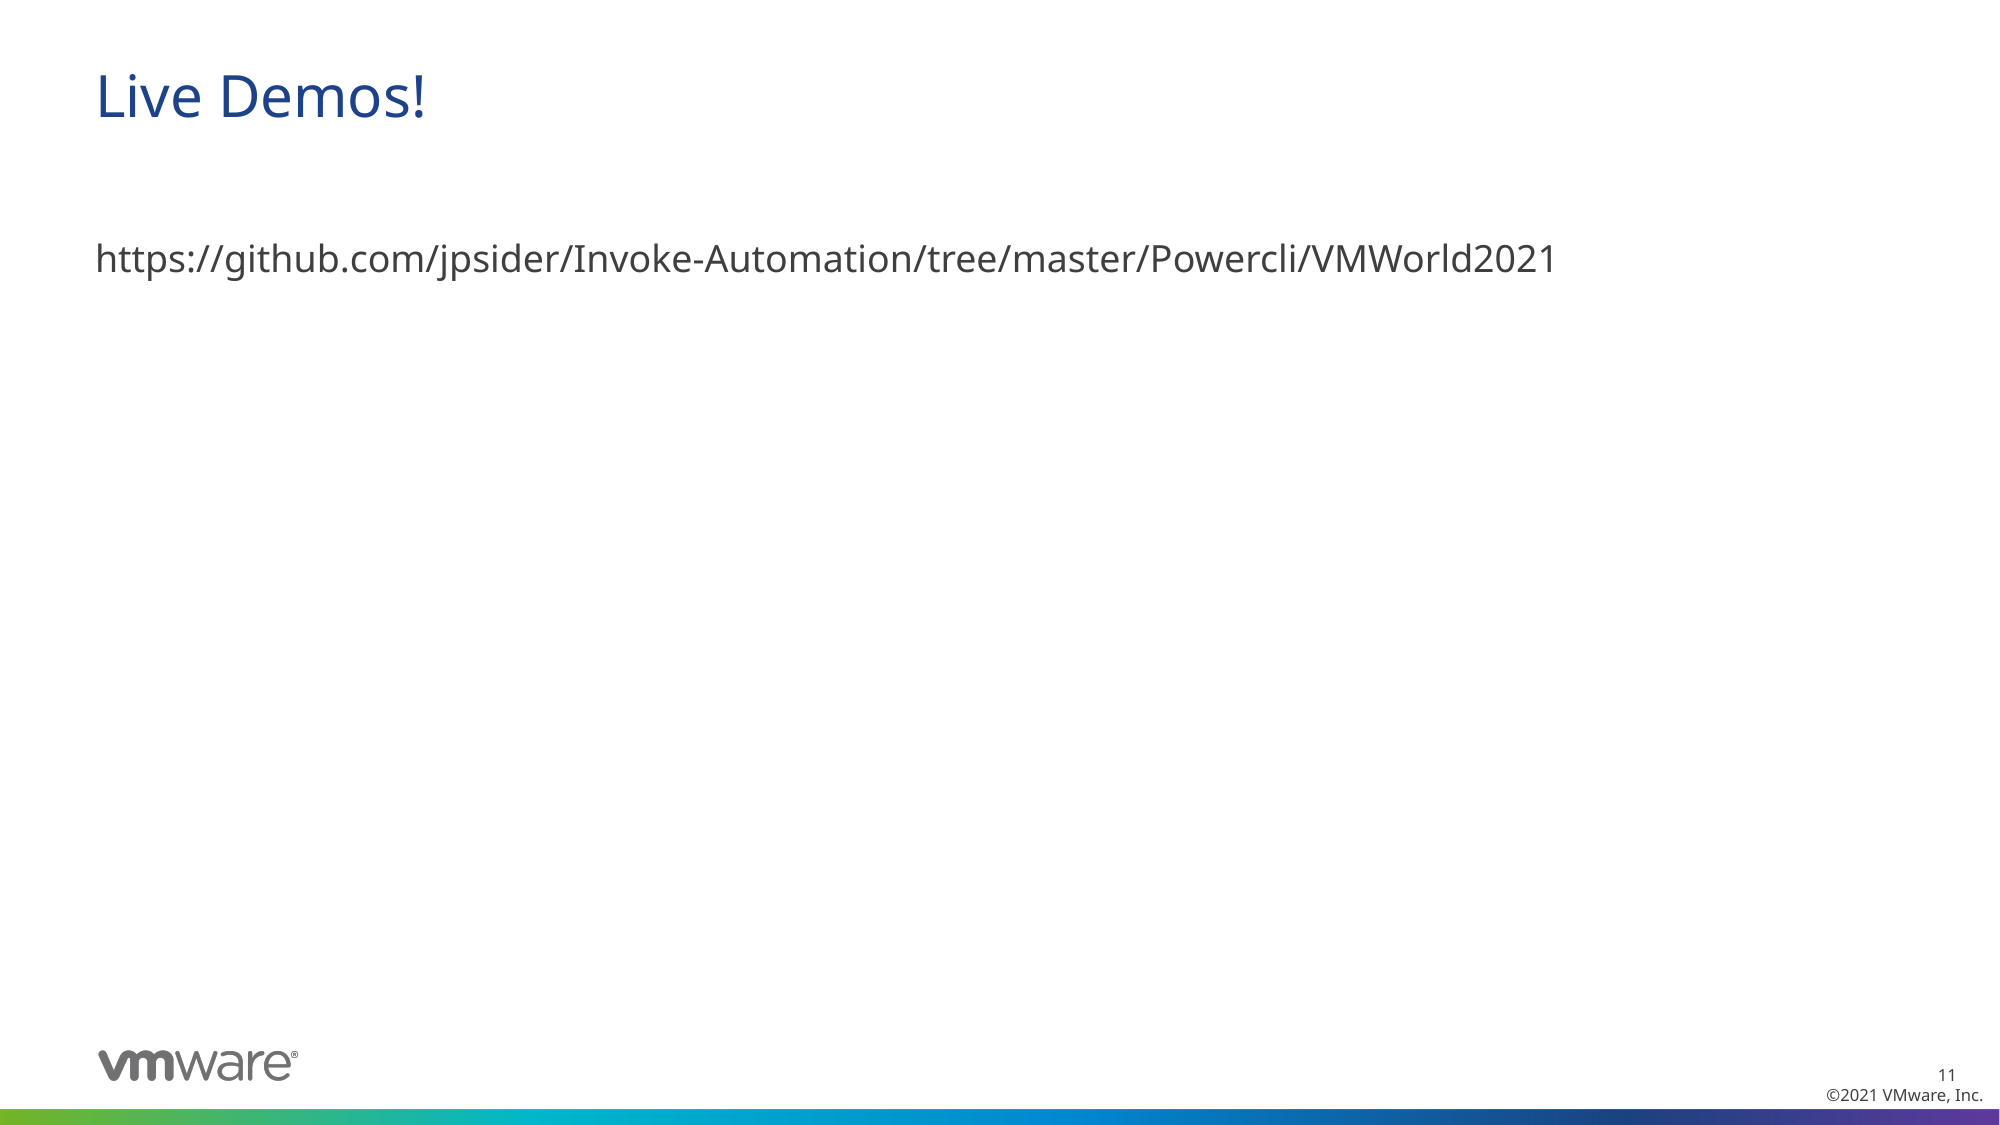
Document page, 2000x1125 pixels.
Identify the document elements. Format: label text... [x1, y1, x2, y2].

picture [1075, 1109, 2000, 1125]
text_box https://github.com/jpsider/Invoke-Automation/tree/master/Powercli/VMWorld2021 [95, 221, 1856, 281]
title Live Demos! [95, 67, 1900, 131]
picture [0, 1020, 720, 1125]
